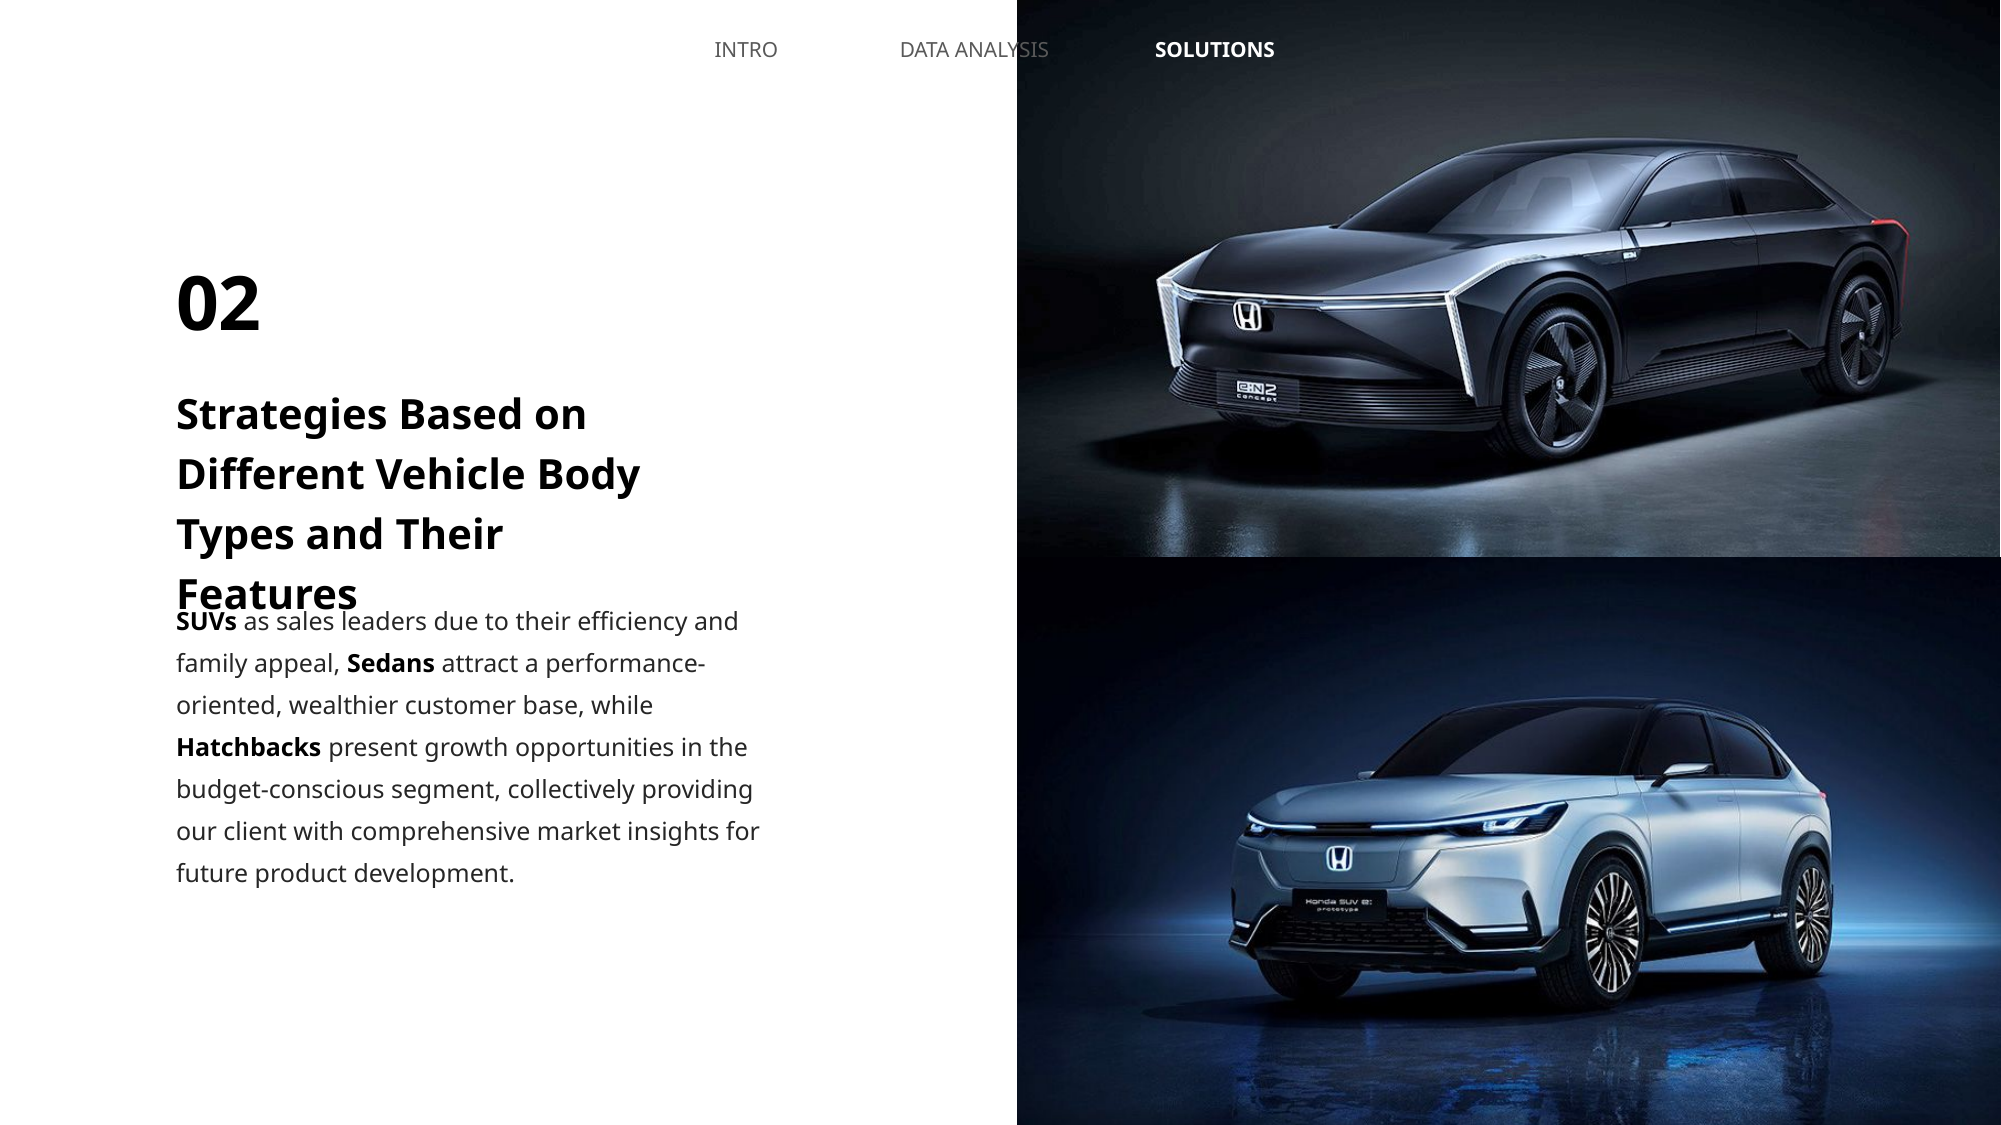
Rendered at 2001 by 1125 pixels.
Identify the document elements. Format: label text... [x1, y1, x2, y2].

picture [1014, 0, 2001, 1125]
text_box Strategies Based on Different Vehicle Body Types and Their Features [161, 369, 684, 586]
text_box SUVs as sales leaders due to their efficiency and family appeal, Sedans attract a performance-oriented, wealthier customer base, while Hatchbacks present growth opportunities in the budget-conscious segment, collectively providing our client with comprehensive market insights for future product development. [161, 586, 780, 895]
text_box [683, 29, 1319, 71]
text_box 02 [161, 230, 299, 353]
